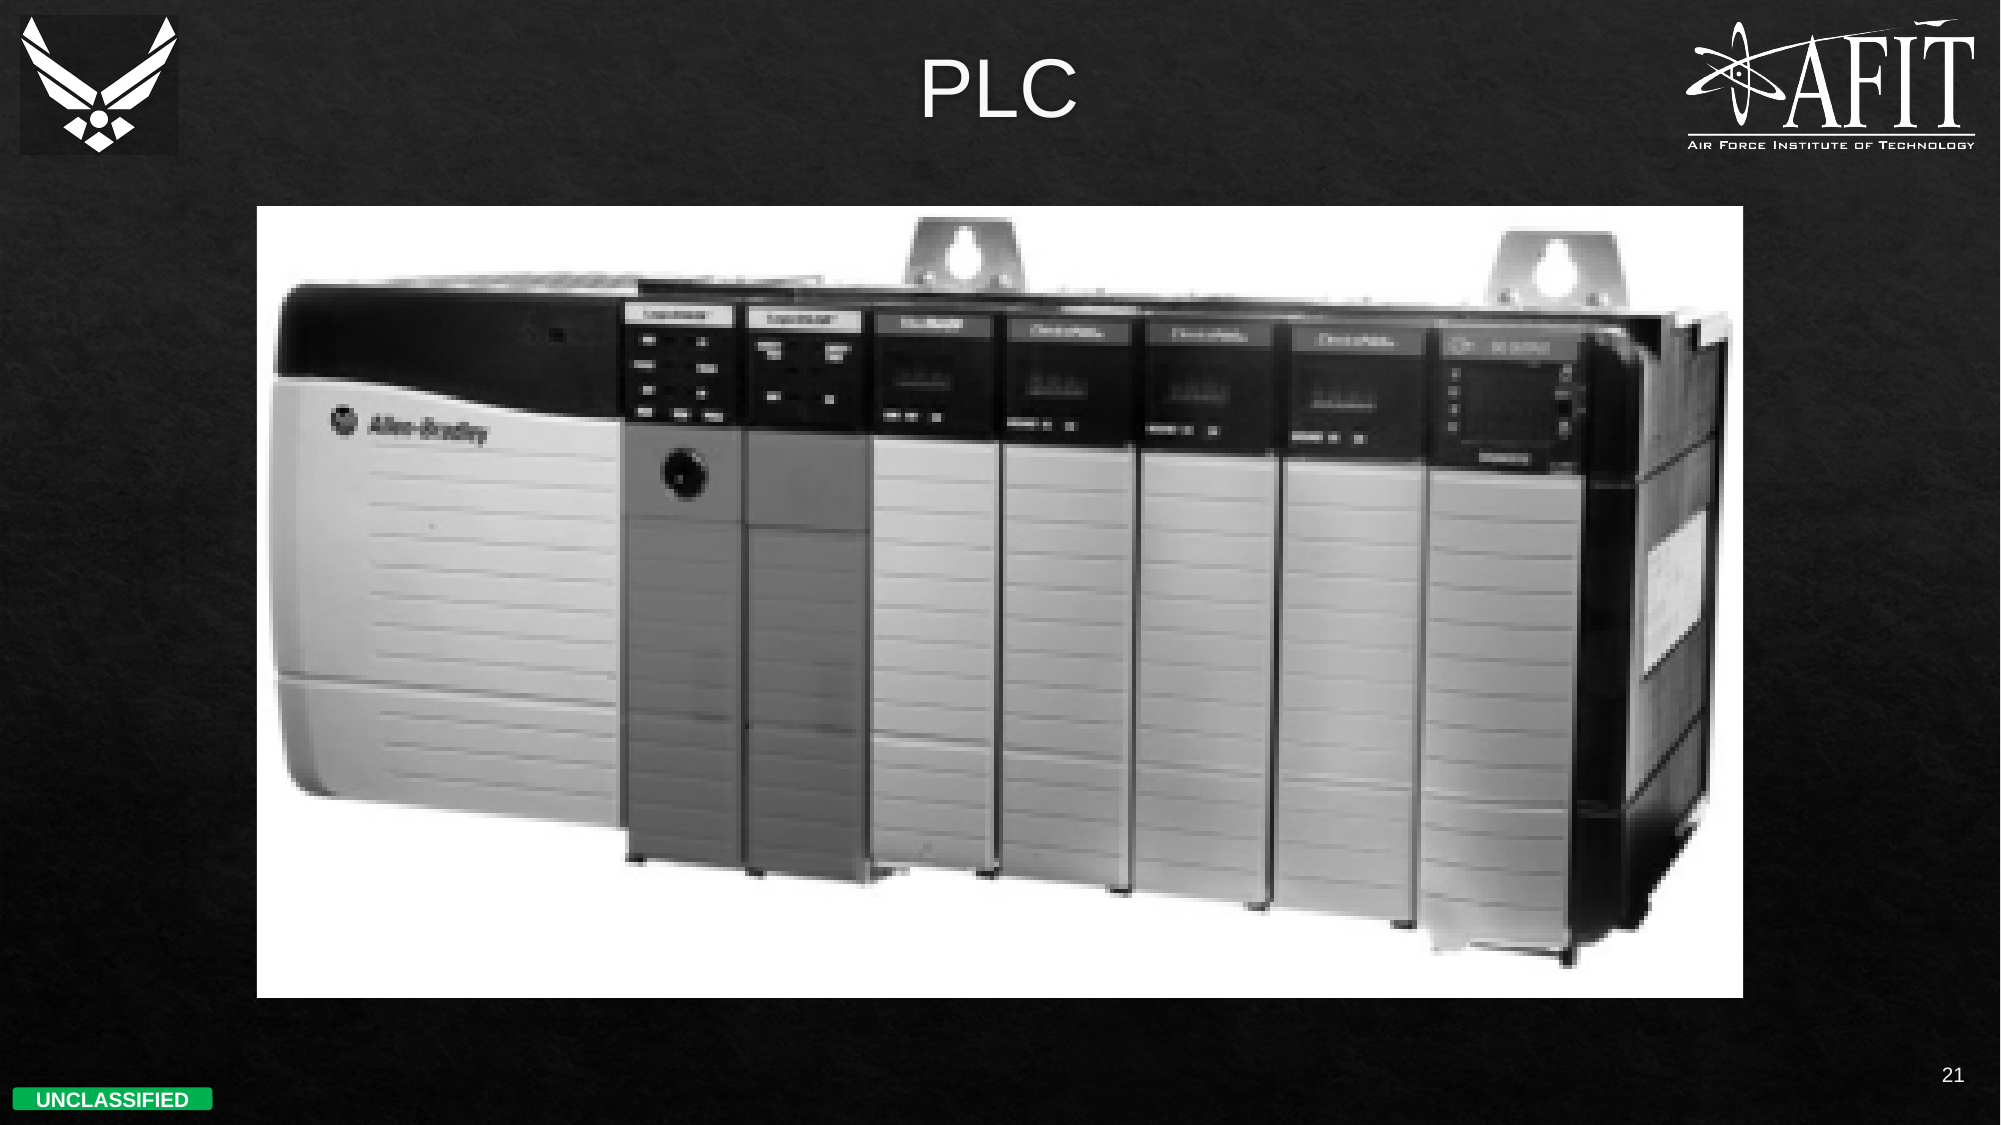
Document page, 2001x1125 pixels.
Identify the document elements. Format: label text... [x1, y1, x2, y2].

title PLC [149, 4, 1849, 164]
picture [256, 206, 1744, 998]
picture [1849, 15, 1980, 155]
picture [20, 15, 149, 155]
slide_number 21 [1856, 1044, 1980, 1105]
